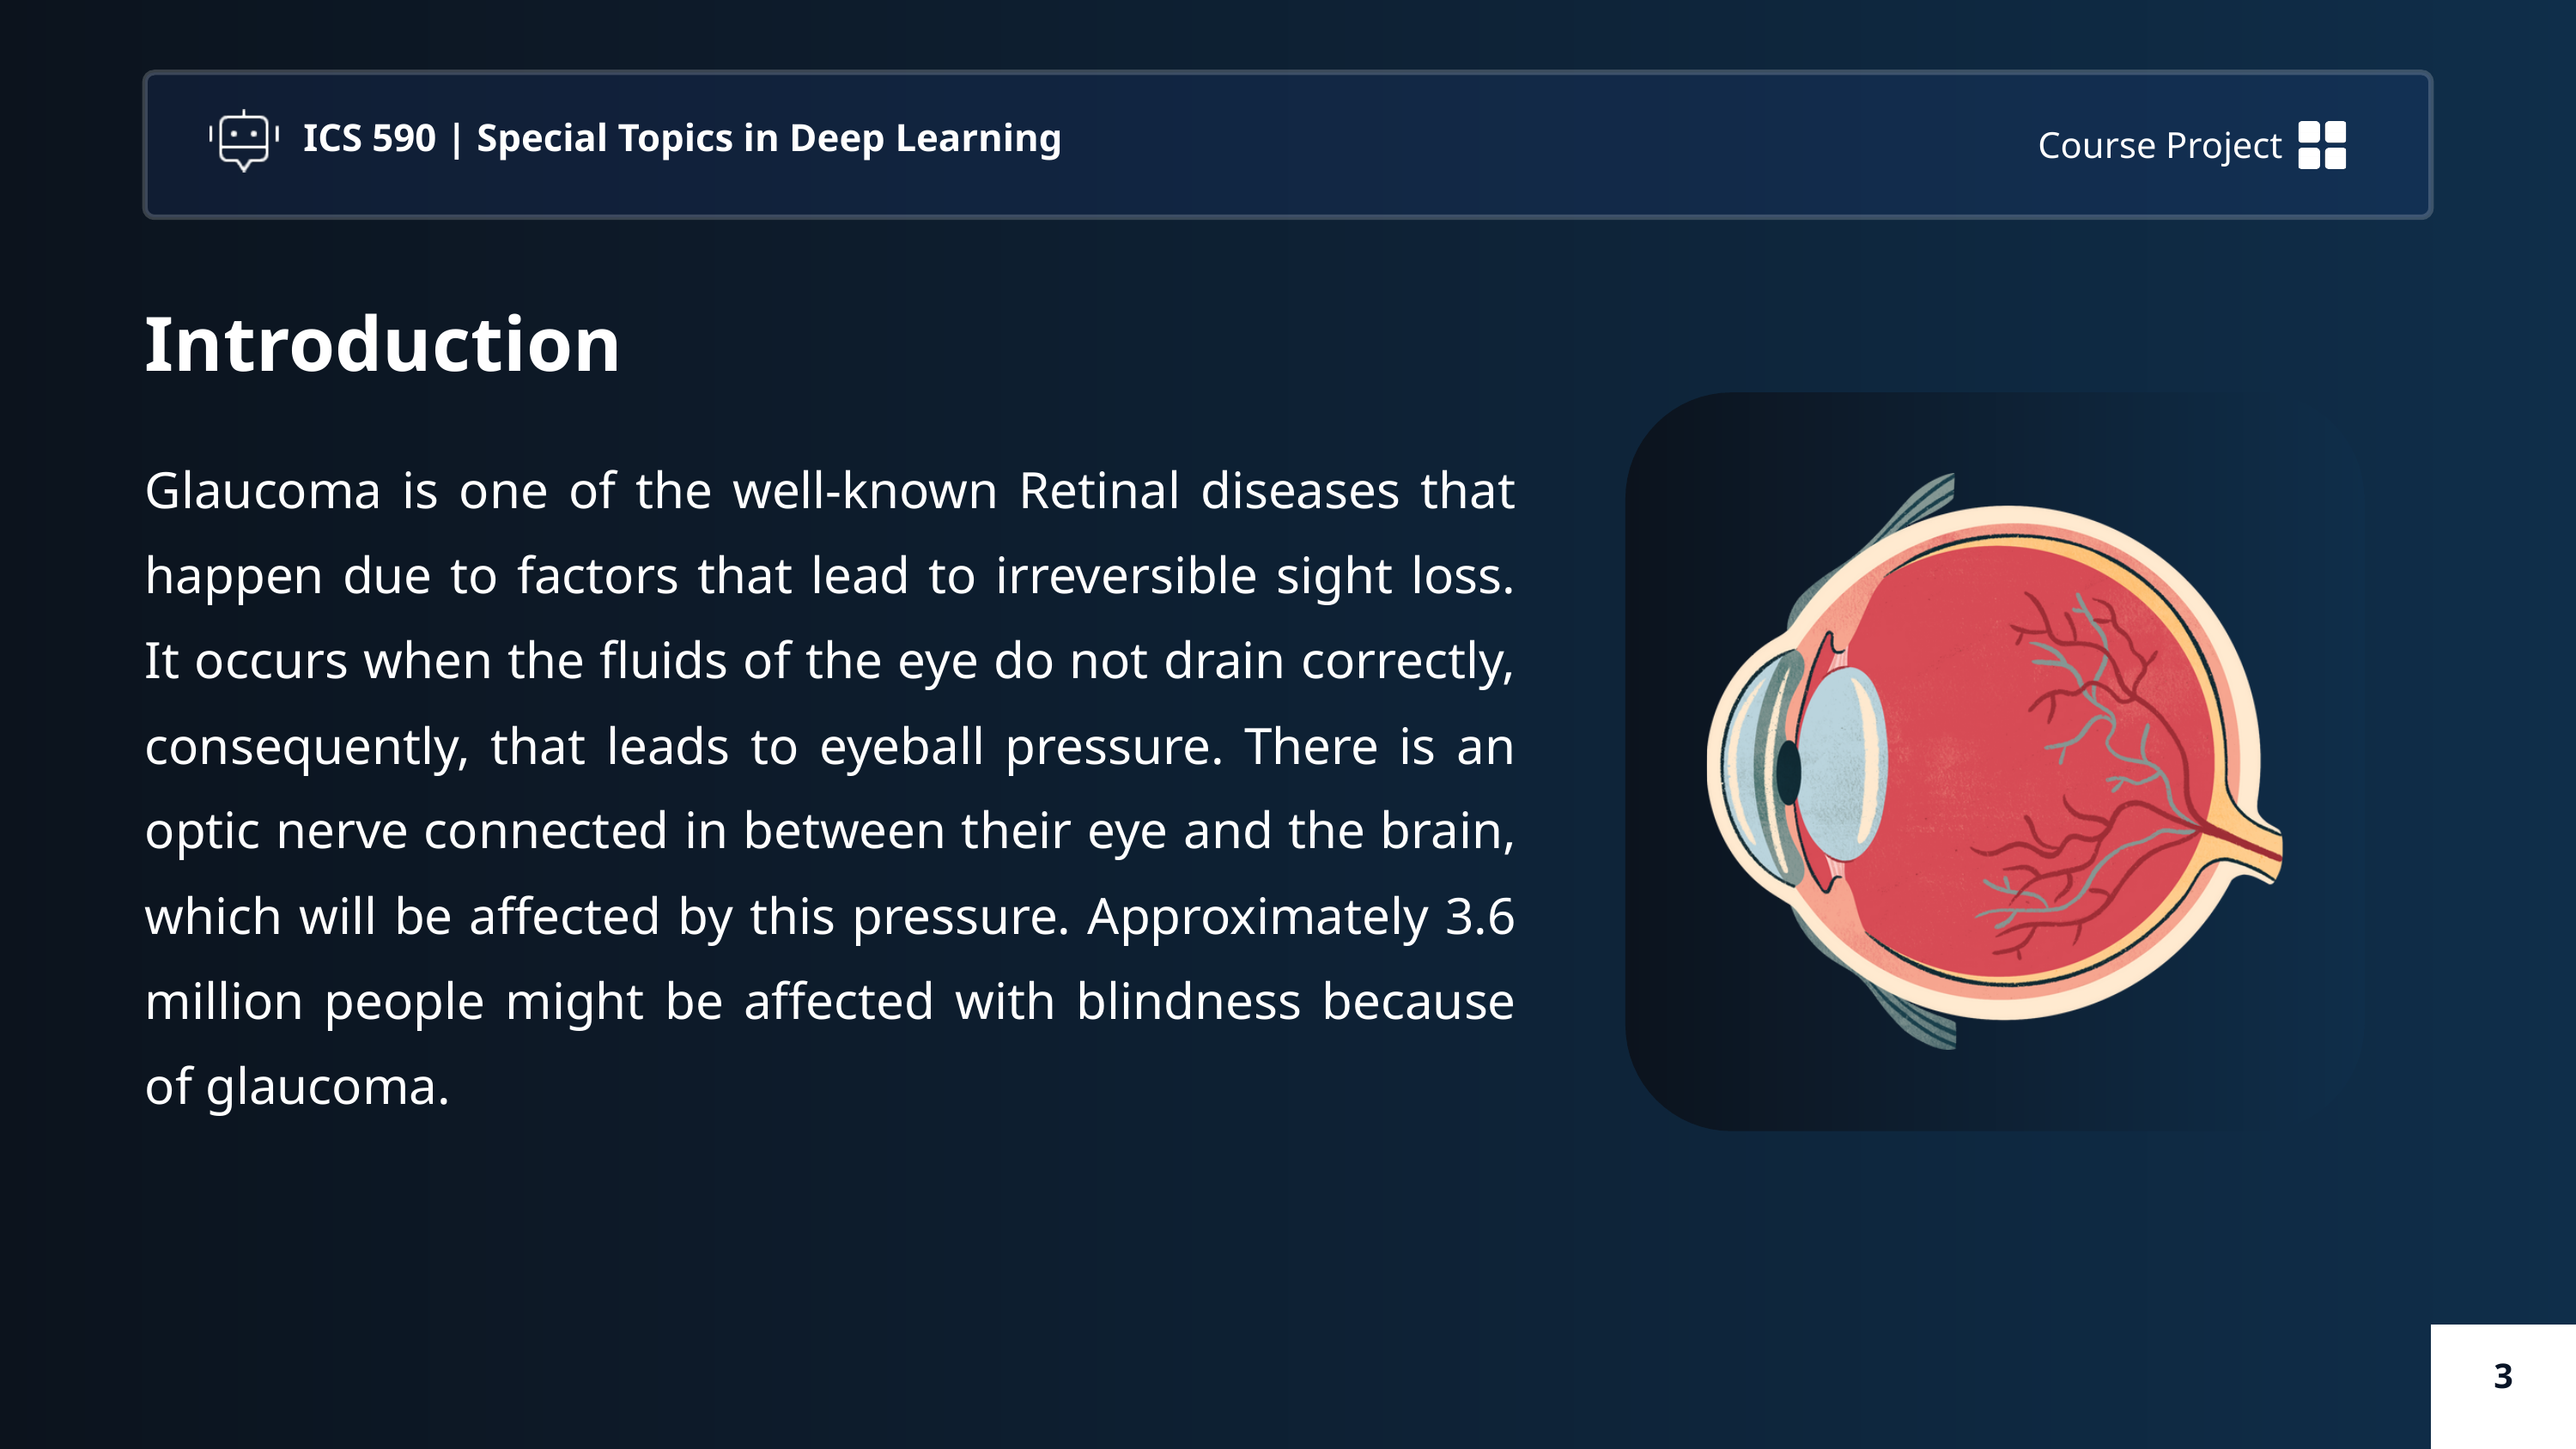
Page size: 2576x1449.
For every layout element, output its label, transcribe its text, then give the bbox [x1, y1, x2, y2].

text_box Introduction [144, 306, 1733, 387]
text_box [1625, 391, 2365, 1131]
text_box Glaucoma is one of the well-known Retinal diseases that happen due to factors that lead to irreversible sight loss. It occurs when the fluids of the eye do not drain correctly, consequently, that leads to eyeball pressure. There is an optic nerve connected in between their eye and the brain, which will be affected by this pressure. Approximately 3.6 million people might be affected with blindness because of glaucoma. [144, 433, 1516, 1115]
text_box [144, 72, 2432, 218]
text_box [2430, 1325, 2576, 1449]
